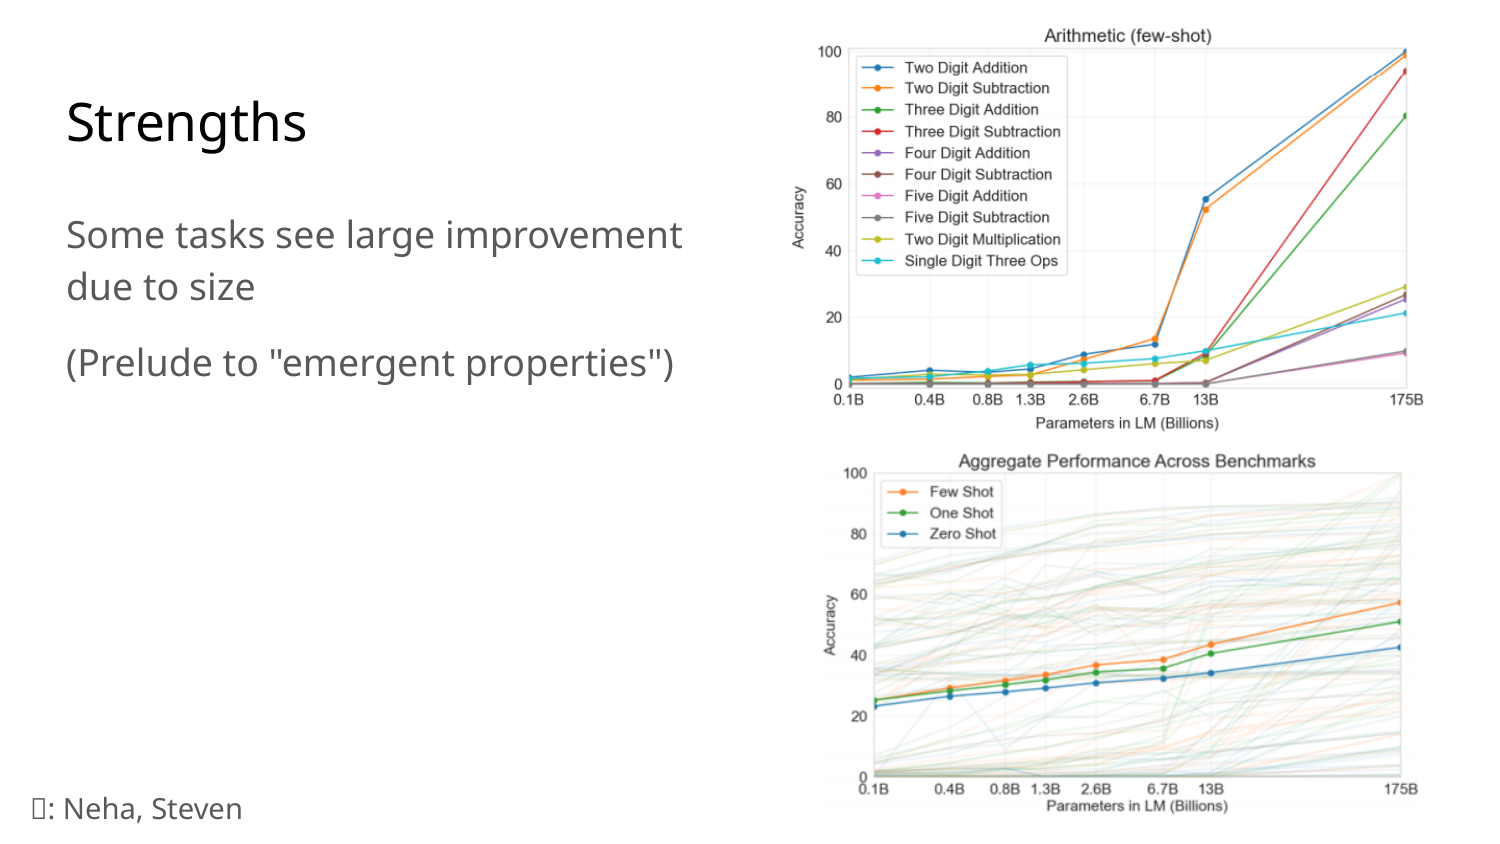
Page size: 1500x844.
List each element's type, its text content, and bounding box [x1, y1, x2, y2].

list 🔎: Neha, Steven [15, 770, 533, 844]
list Some tasks see large improvement due to size (Prelude to "emergent properties") [51, 189, 708, 750]
title Strengths [51, 72, 756, 167]
picture [761, 18, 1449, 829]
